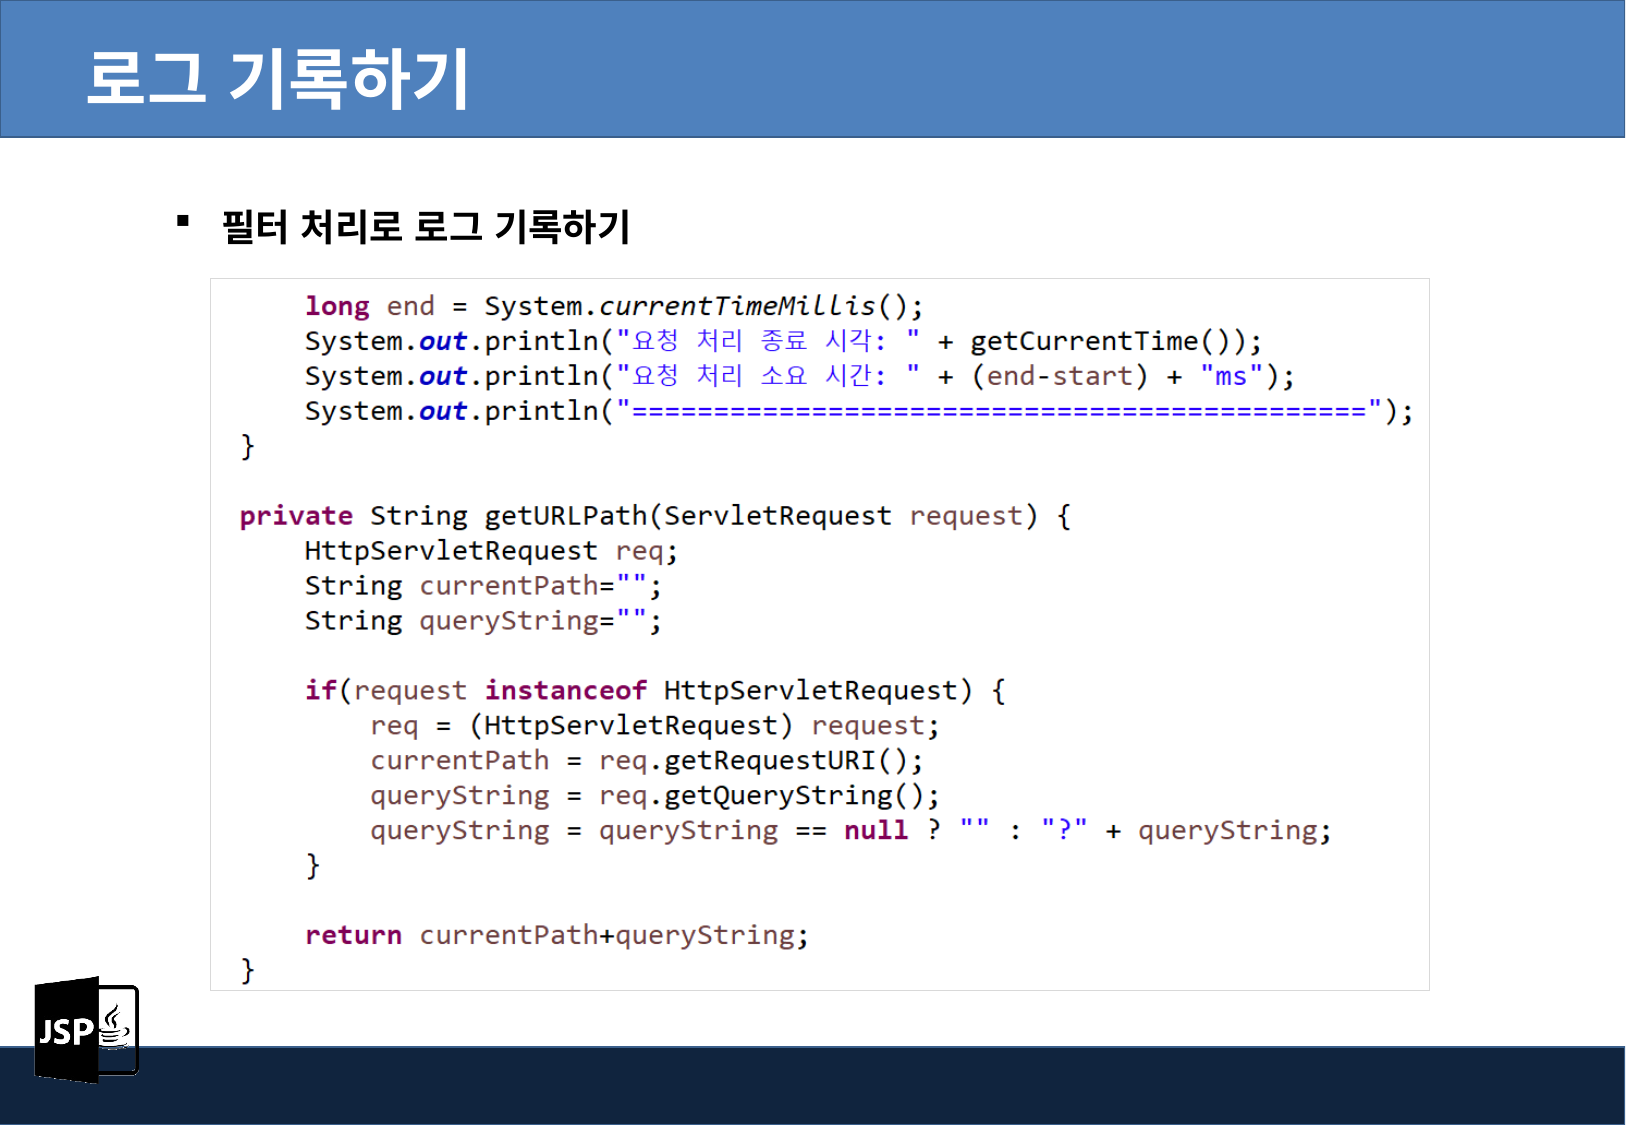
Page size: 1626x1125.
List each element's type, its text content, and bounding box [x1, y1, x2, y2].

picture [32, 976, 141, 1084]
text_box [0, 0, 834, 138]
text_box 필터 처리로 로그 기록하기 [159, 196, 1155, 256]
picture [209, 278, 1431, 991]
text_box 로그 기록하기 [24, 7, 1061, 148]
